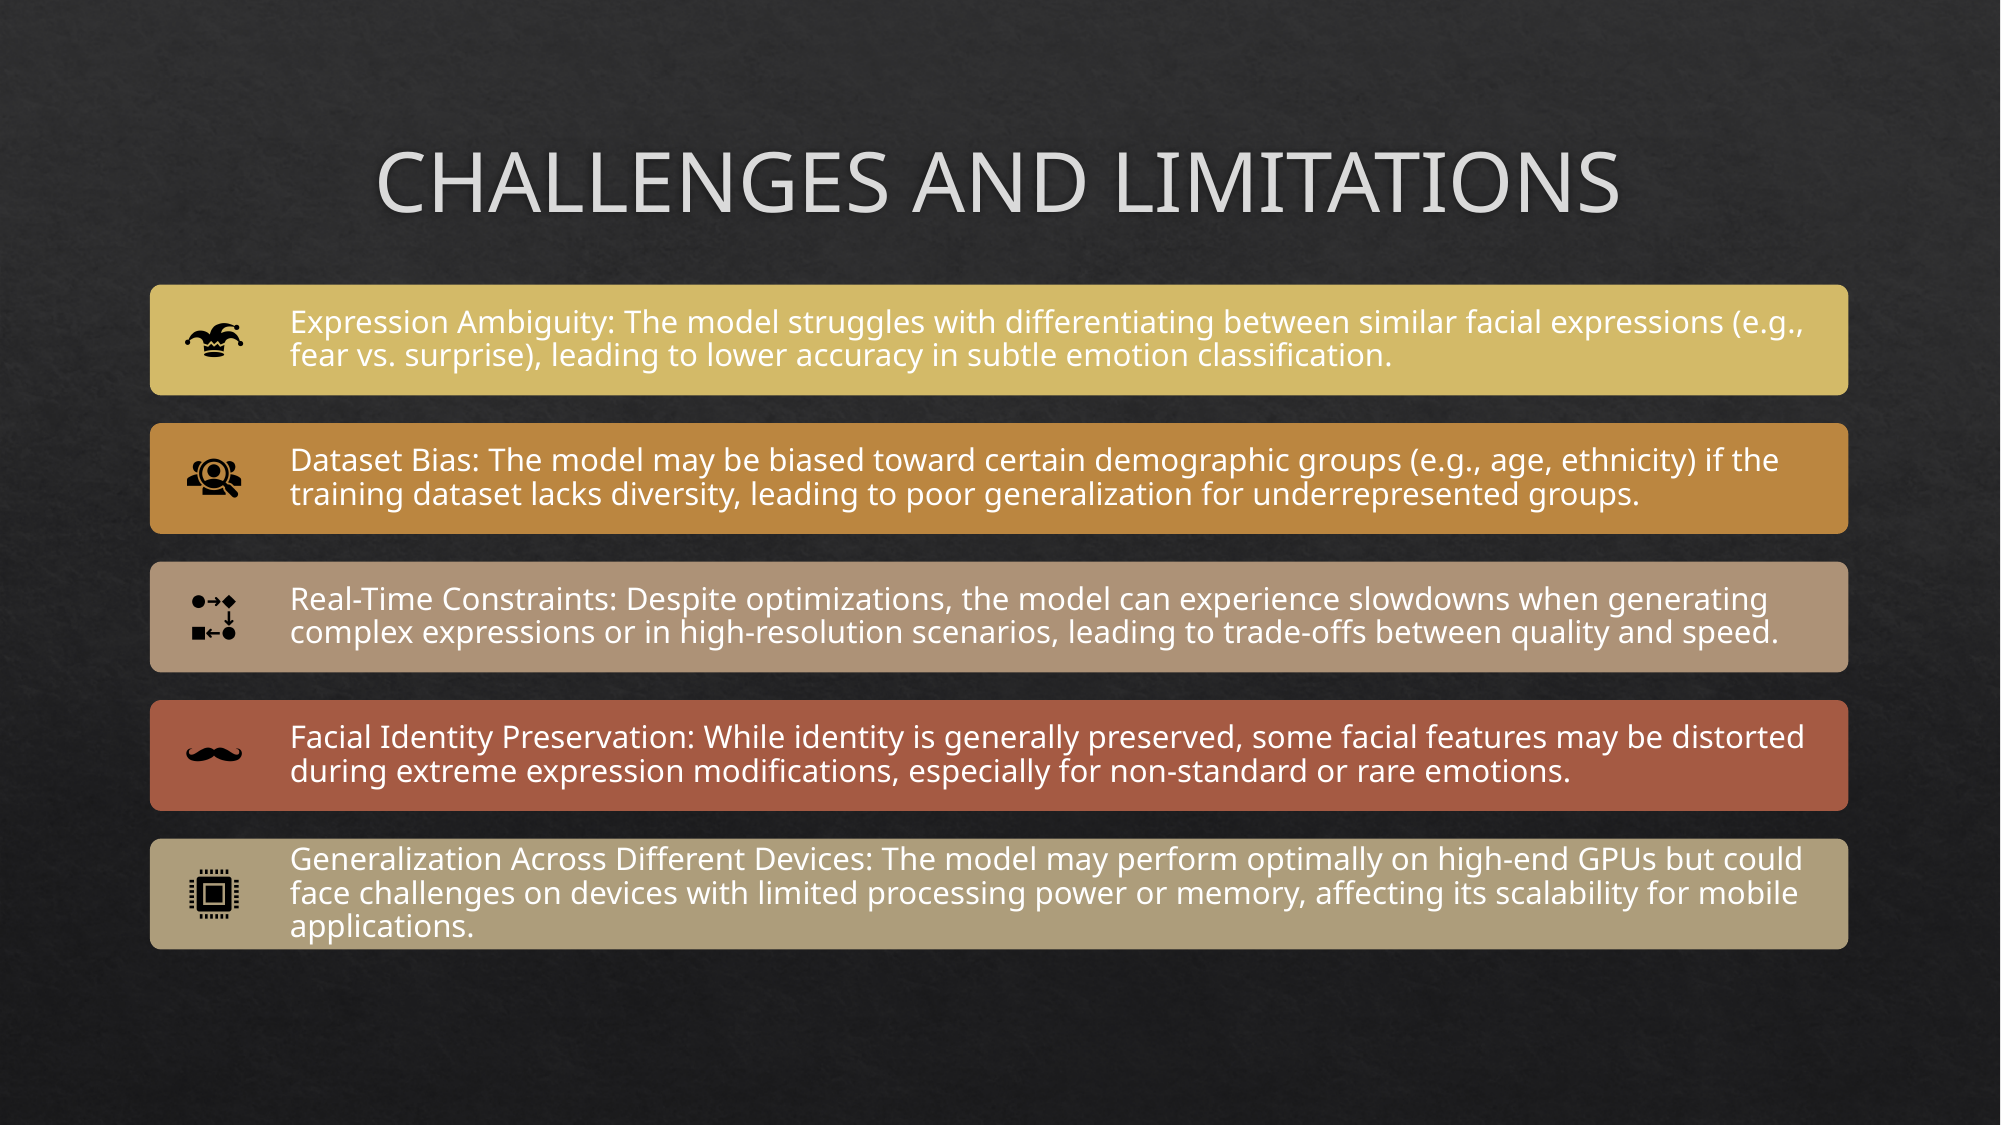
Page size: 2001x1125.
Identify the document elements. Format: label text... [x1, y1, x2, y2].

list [149, 283, 1849, 951]
title CHALLENGES AND LIMITATIONS [149, 99, 1849, 260]
